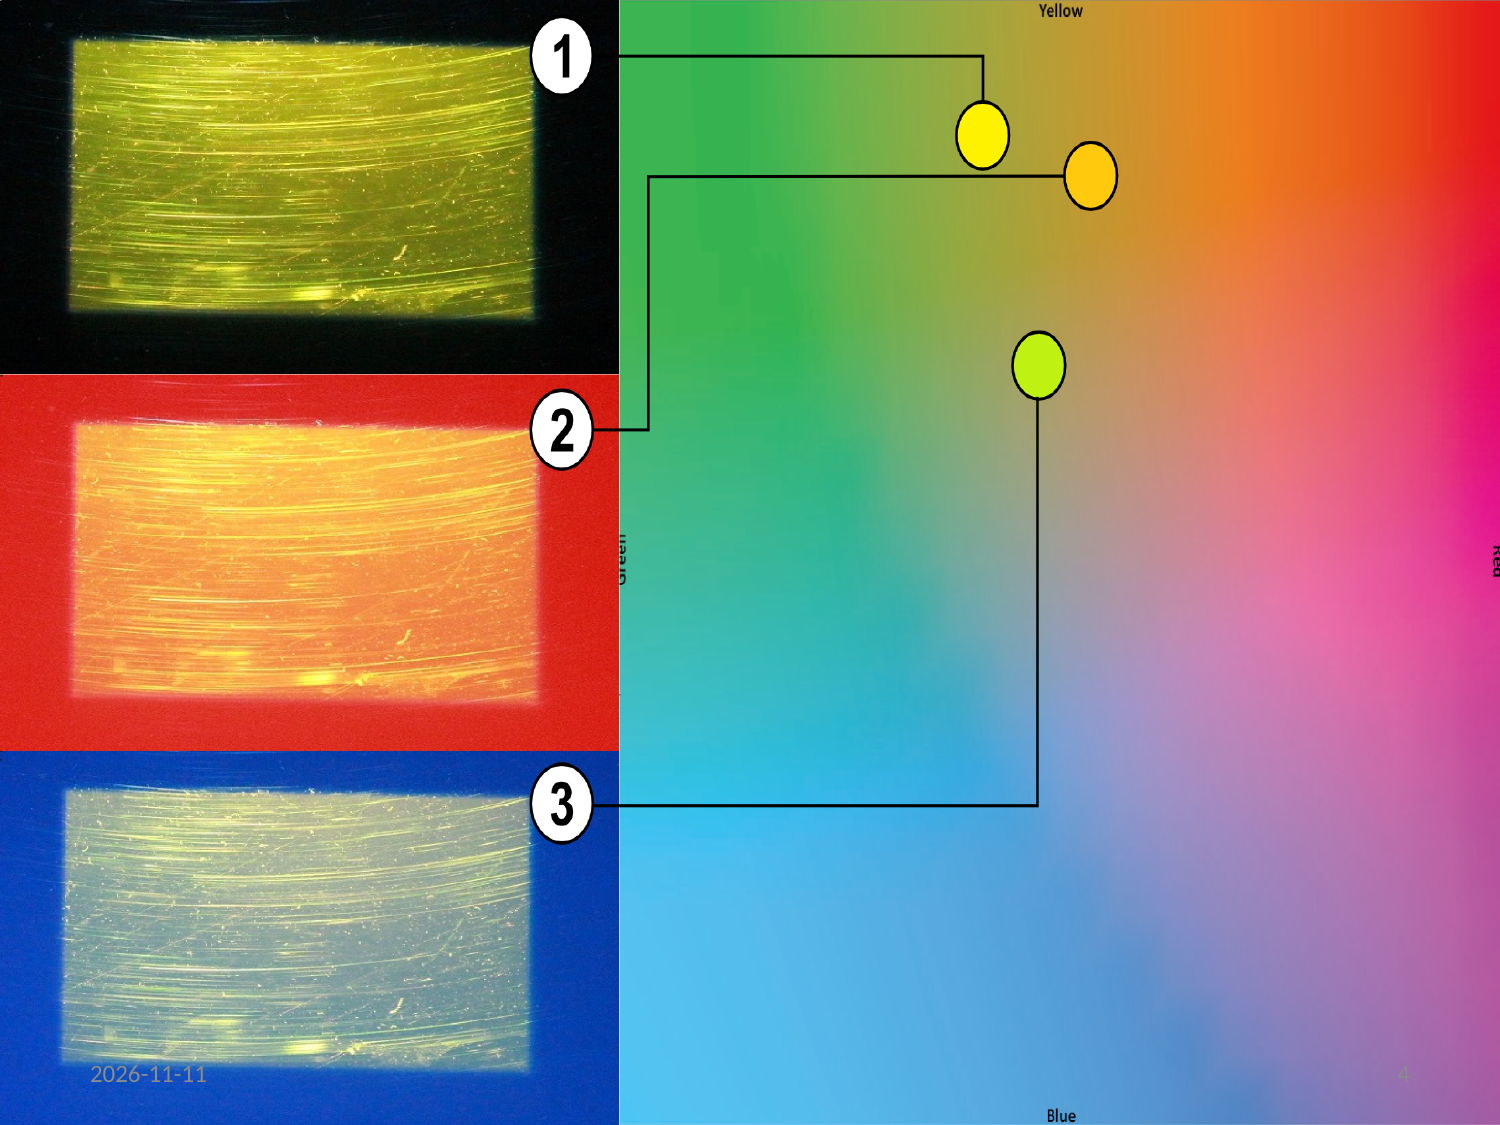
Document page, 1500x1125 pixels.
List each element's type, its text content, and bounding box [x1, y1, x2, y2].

slide_number 4 [1074, 1042, 1425, 1103]
picture [0, 0, 1500, 1125]
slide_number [75, 1042, 425, 1103]
